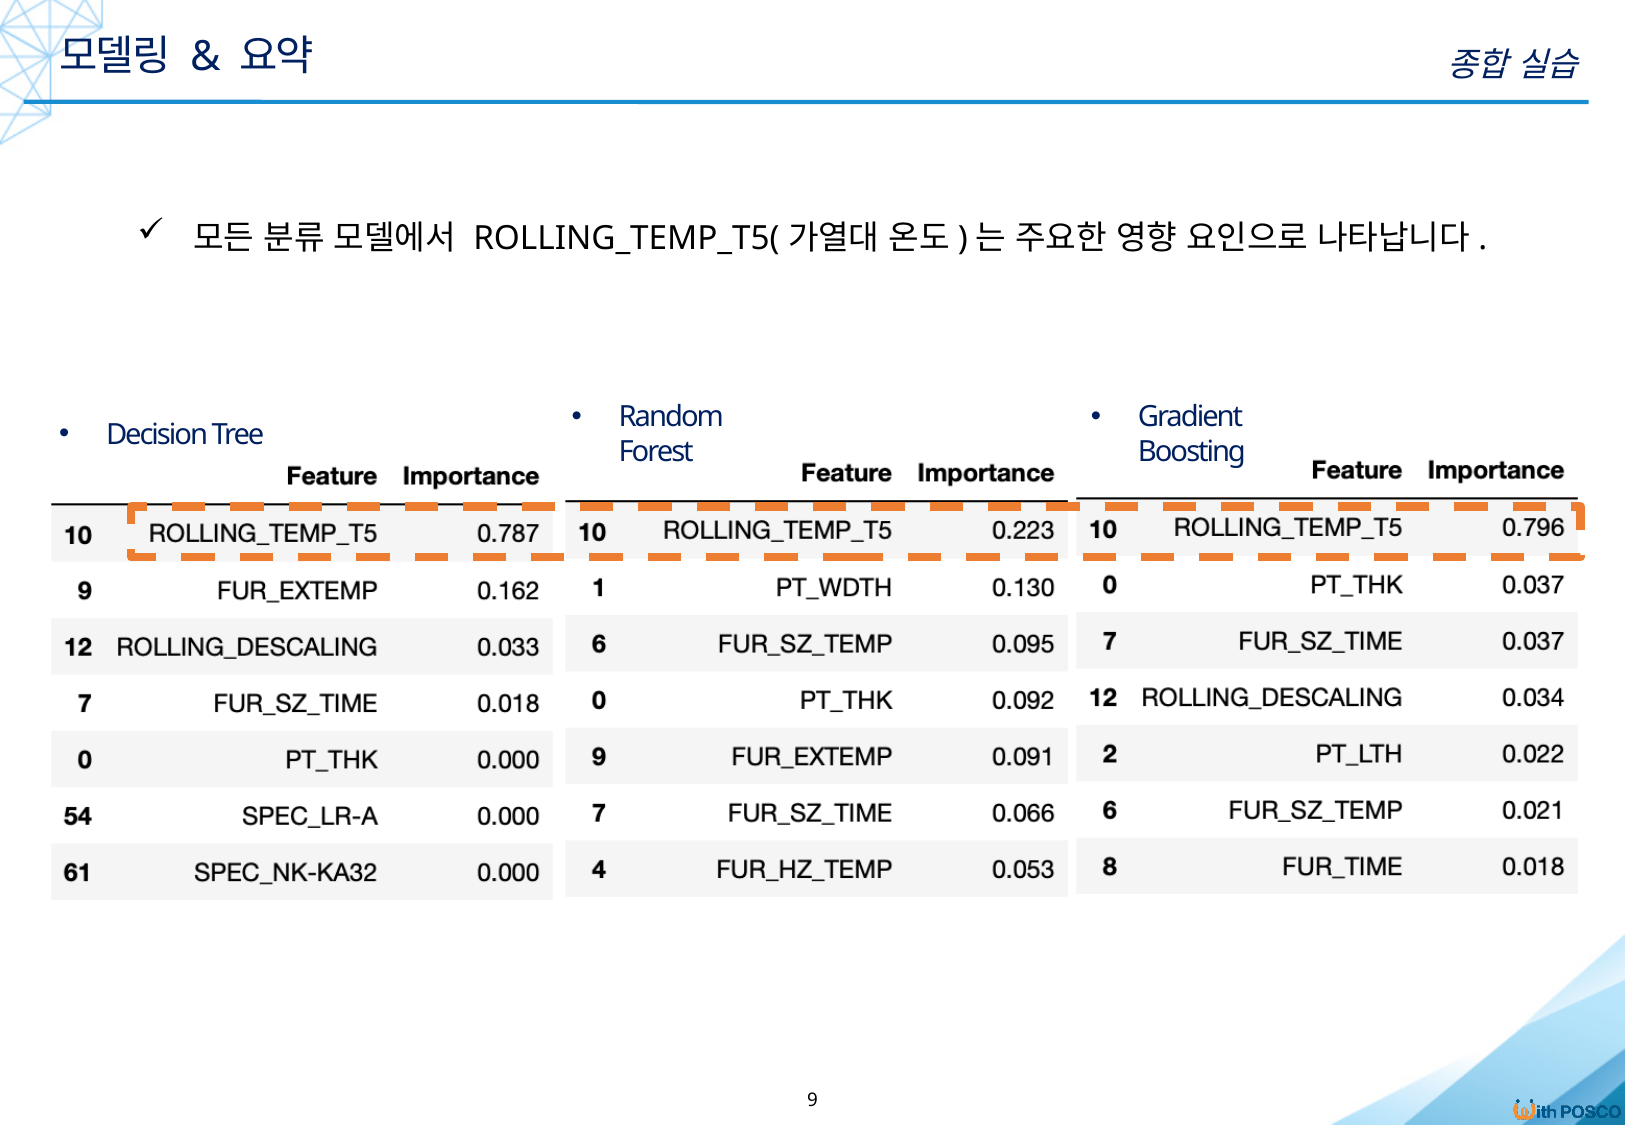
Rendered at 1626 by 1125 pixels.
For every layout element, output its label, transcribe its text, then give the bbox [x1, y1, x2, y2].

text_box 종합 실습 [1321, 35, 1594, 81]
text_box Gradient Boosting [1076, 390, 1366, 441]
text_box 모든 분류 모델에서 ROLLING_TEMP_T5(가열대 온도)는 주요한 영향 요인으로 나타납니다. [122, 208, 1503, 264]
picture [0, 0, 1625, 1125]
text_box Decision Tree [44, 407, 304, 448]
text_box Random Forest [556, 390, 816, 448]
text_box 모델링 & 요약 [44, 21, 1321, 87]
